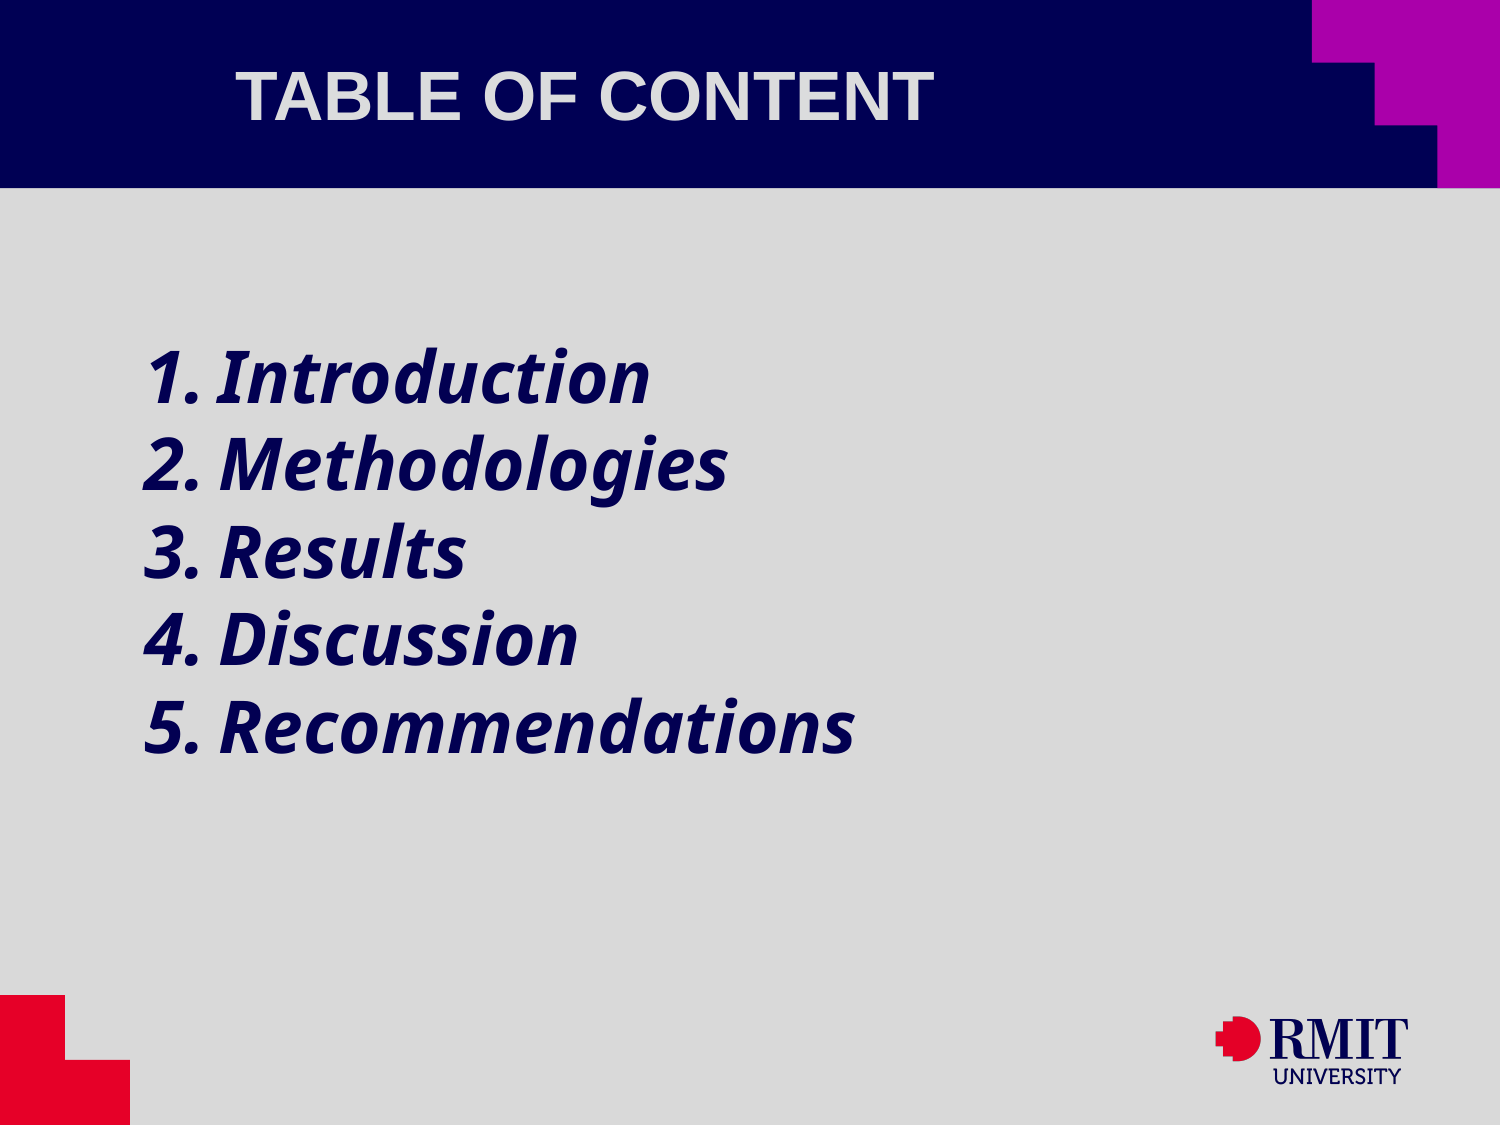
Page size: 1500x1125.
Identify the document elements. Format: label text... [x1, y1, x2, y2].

text_box TABLE OF CONTENT [220, 38, 964, 146]
picture [1196, 999, 1427, 1104]
text_box Introduction Methodologies Results Discussion Recommendations [128, 315, 1445, 783]
